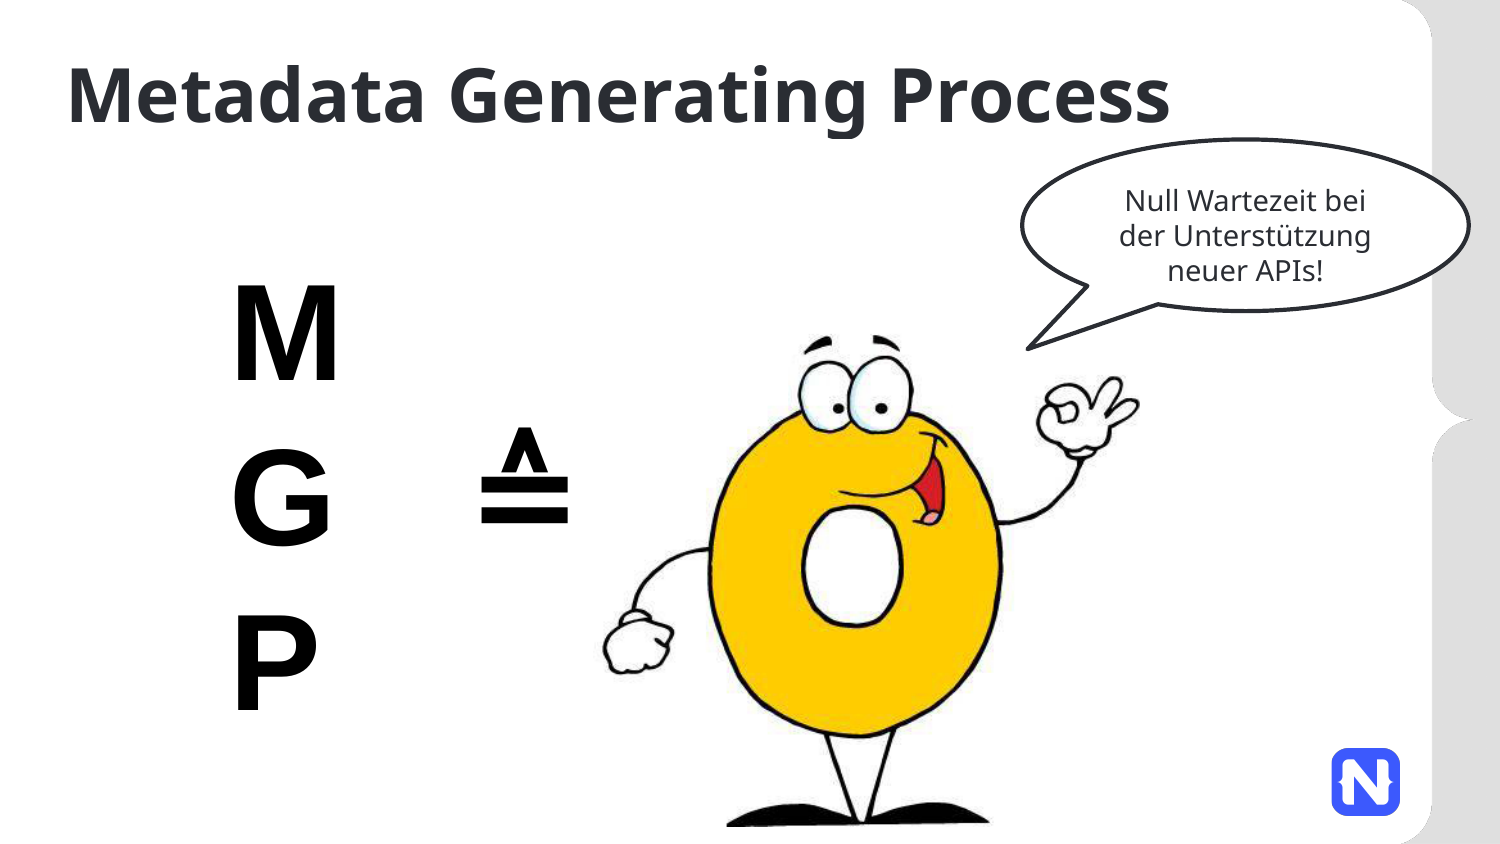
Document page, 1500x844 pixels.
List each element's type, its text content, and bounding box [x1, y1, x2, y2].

picture [1331, 0, 1500, 844]
text_box ≙ [456, 400, 536, 578]
text_box Null Wartezeit bei der Unterstützung neuer APIs! [1145, 137, 1471, 314]
title Metadata Generating Process [53, 64, 1449, 132]
text_box M G P [218, 237, 389, 744]
picture [541, 139, 1141, 827]
